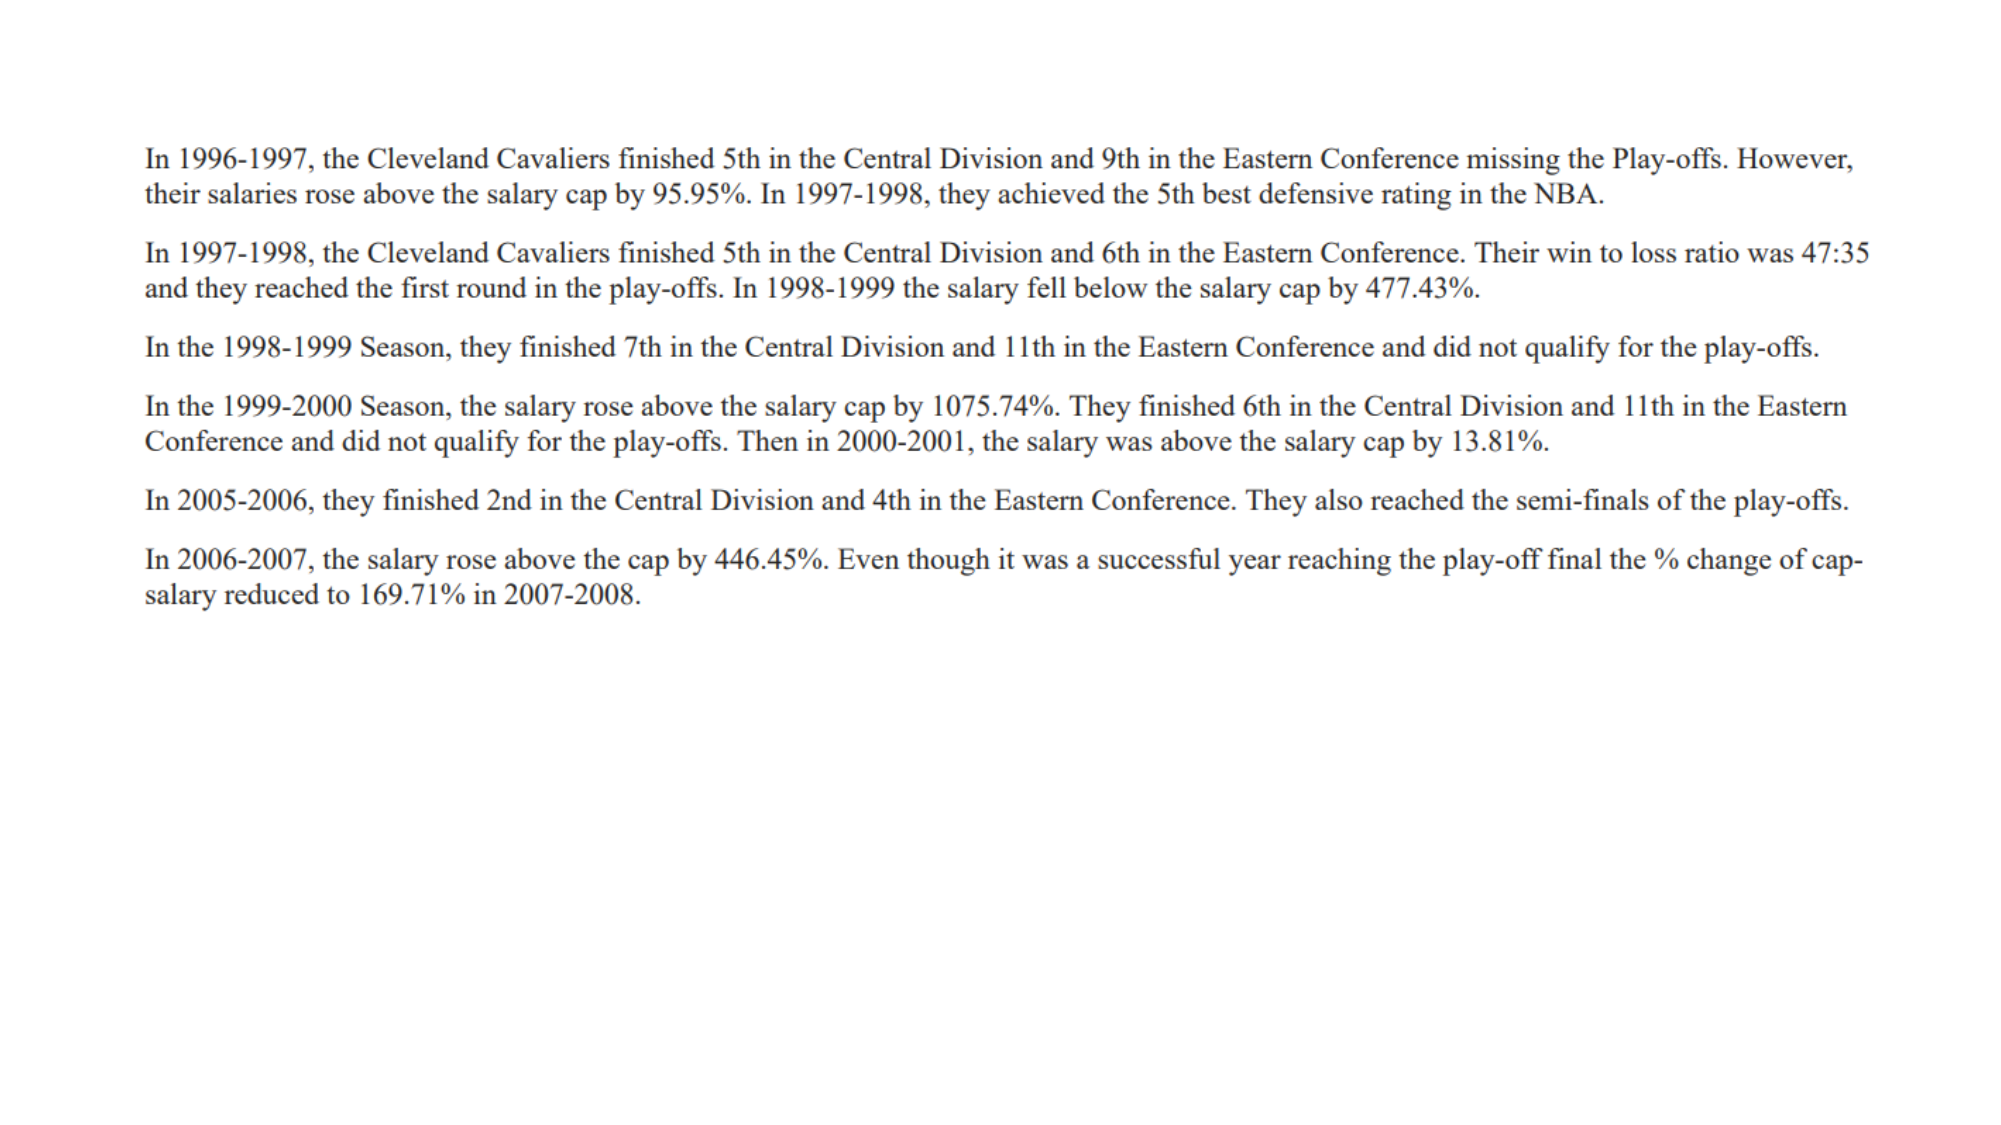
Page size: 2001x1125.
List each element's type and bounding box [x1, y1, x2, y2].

picture [105, 94, 1895, 631]
